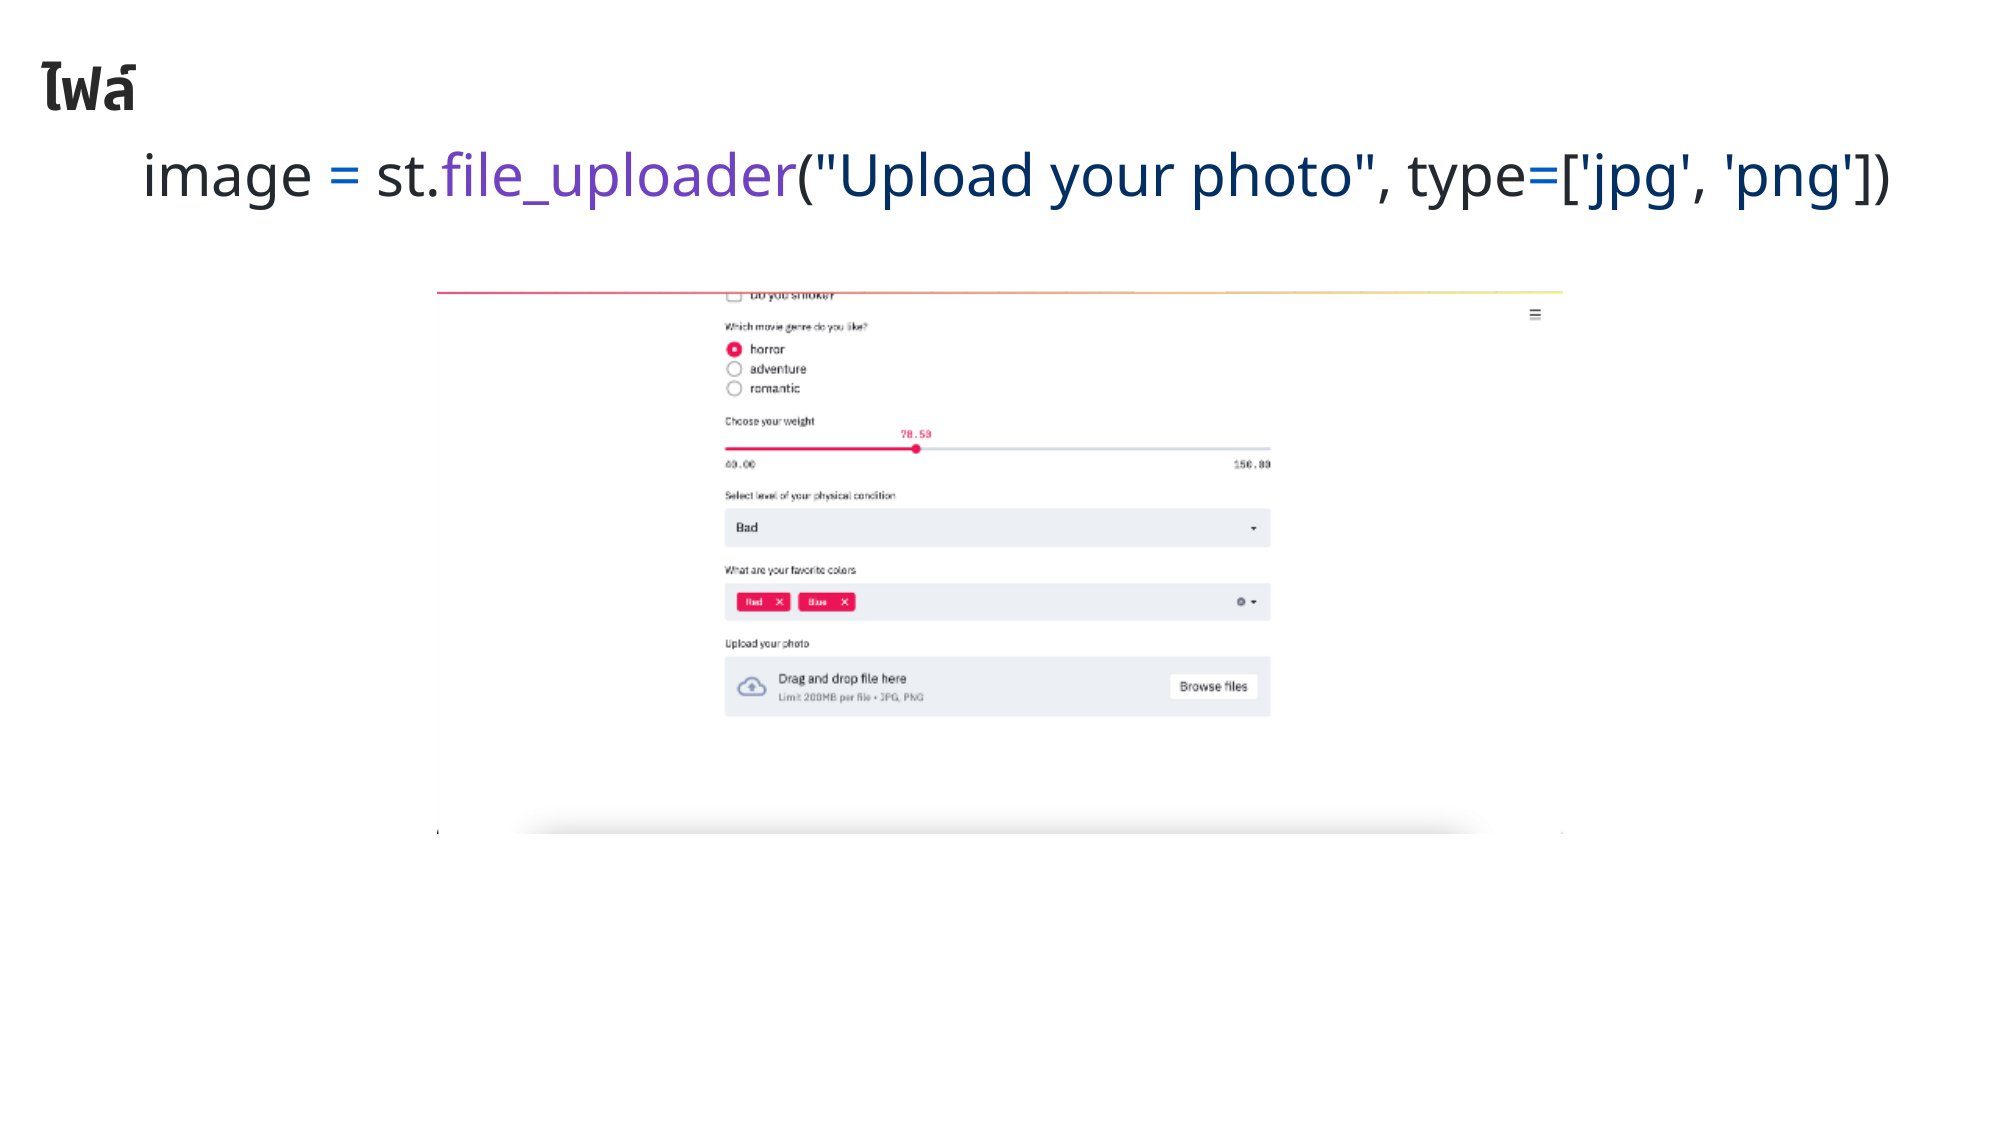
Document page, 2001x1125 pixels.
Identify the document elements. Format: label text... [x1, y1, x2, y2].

text_box ไฟล์ [26, 44, 153, 130]
text_box image = st.file_uploader("Upload your photo", type=['jpg', 'png']) [127, 130, 1933, 216]
picture [437, 291, 1563, 834]
